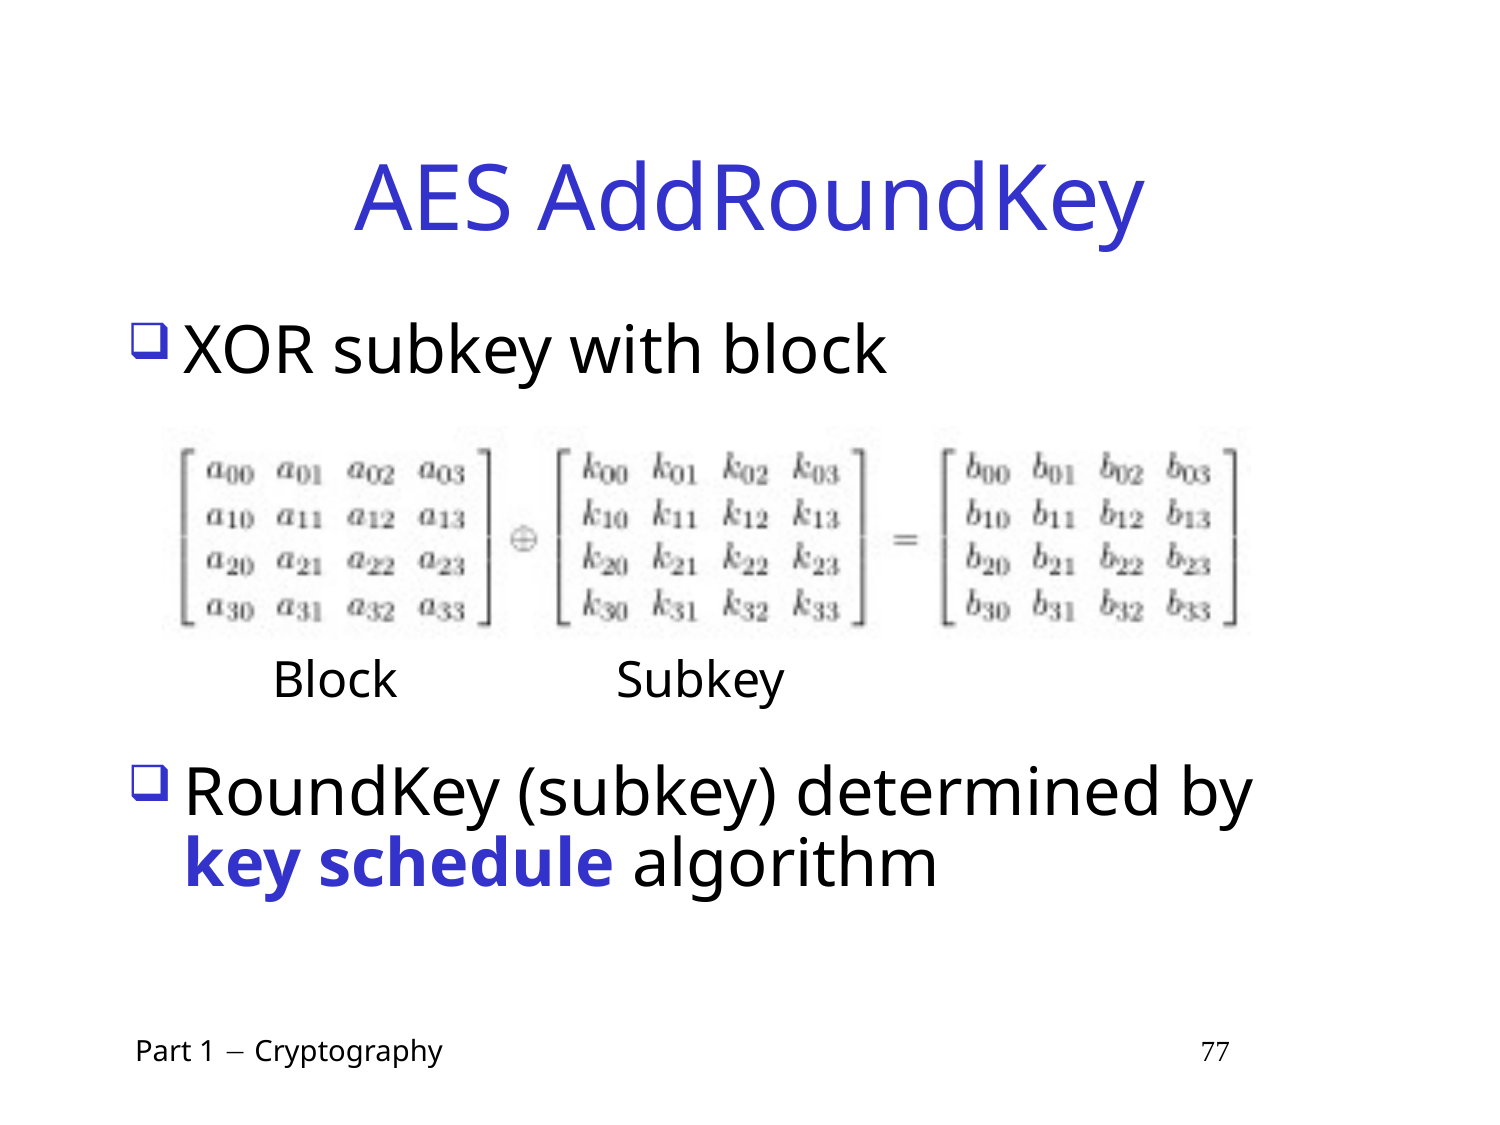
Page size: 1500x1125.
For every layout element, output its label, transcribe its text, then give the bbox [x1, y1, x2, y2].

list RoundKey (subkey) determined by key schedule algorithm [112, 749, 1388, 951]
footer Part 1  Cryptography 77 [112, 1024, 1401, 1101]
text_box Subkey [601, 672, 800, 715]
title AES AddRoundKey [112, 99, 1388, 288]
text_box Block [257, 672, 414, 715]
picture [162, 426, 1251, 663]
text_box XOR subkey with block [112, 299, 1388, 425]
